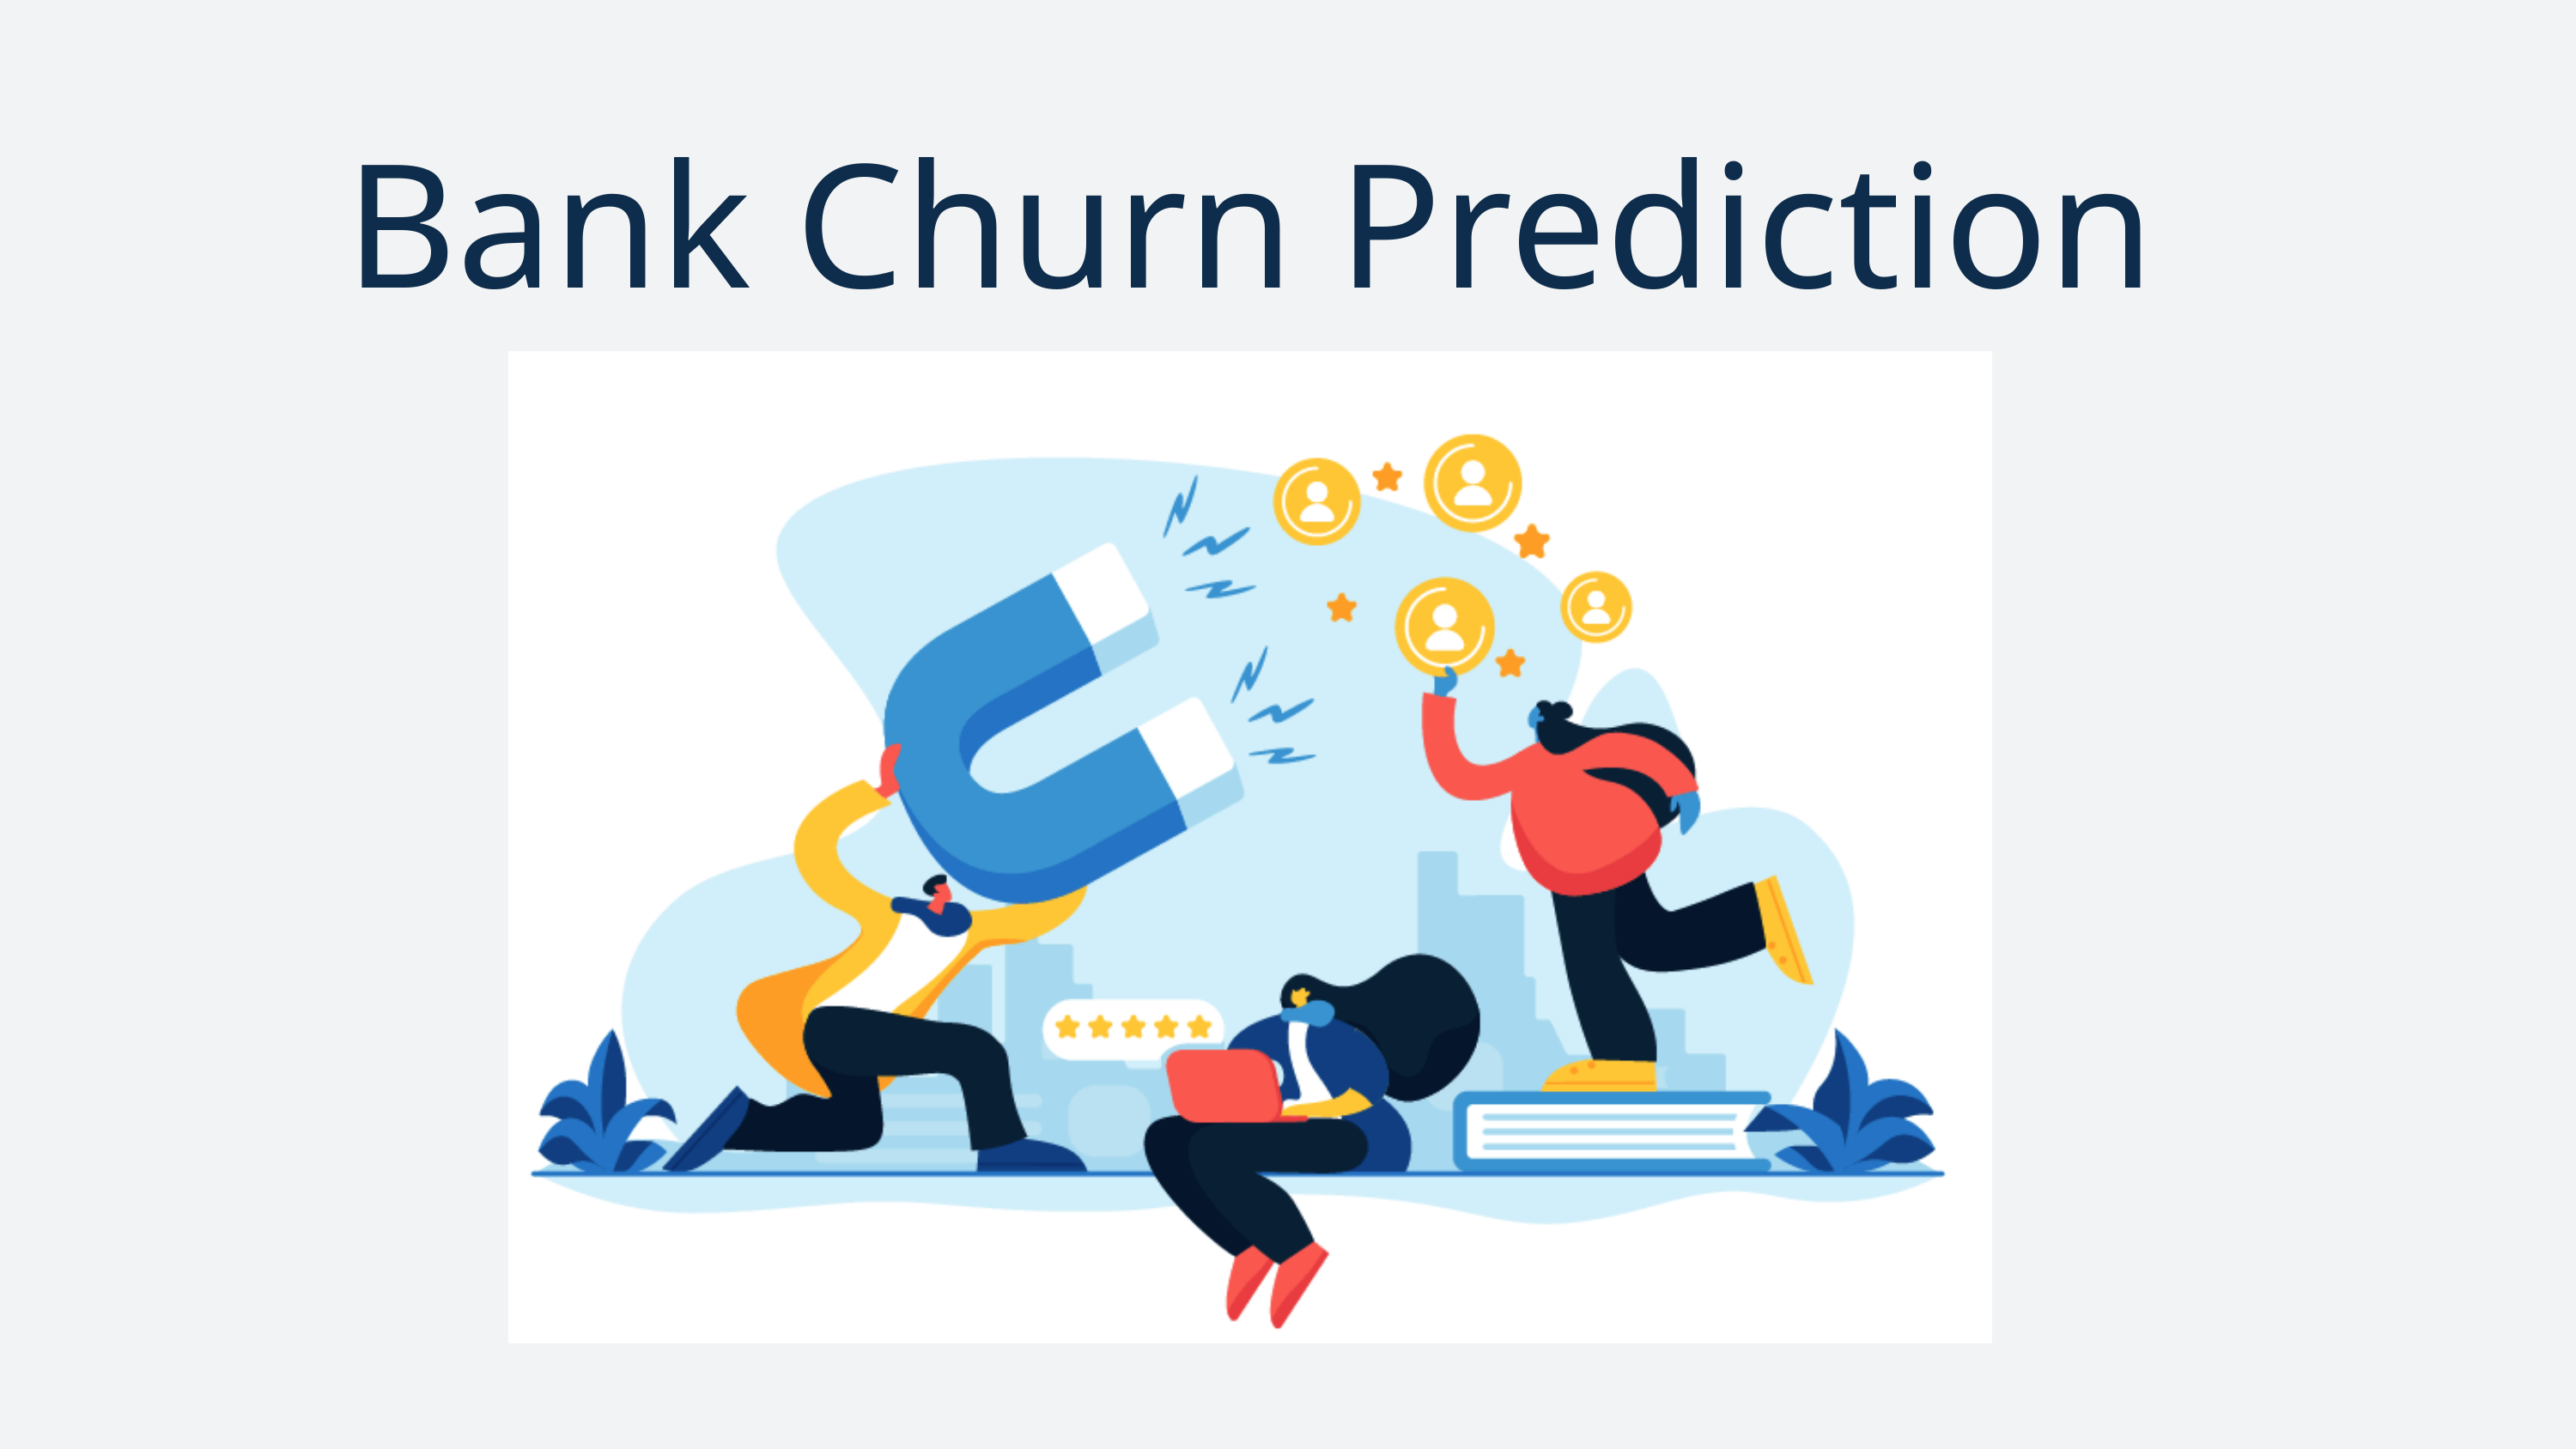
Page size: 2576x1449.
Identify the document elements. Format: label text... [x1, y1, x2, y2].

text_box Bank Churn Prediction [144, 116, 2355, 323]
picture [507, 351, 1992, 1343]
